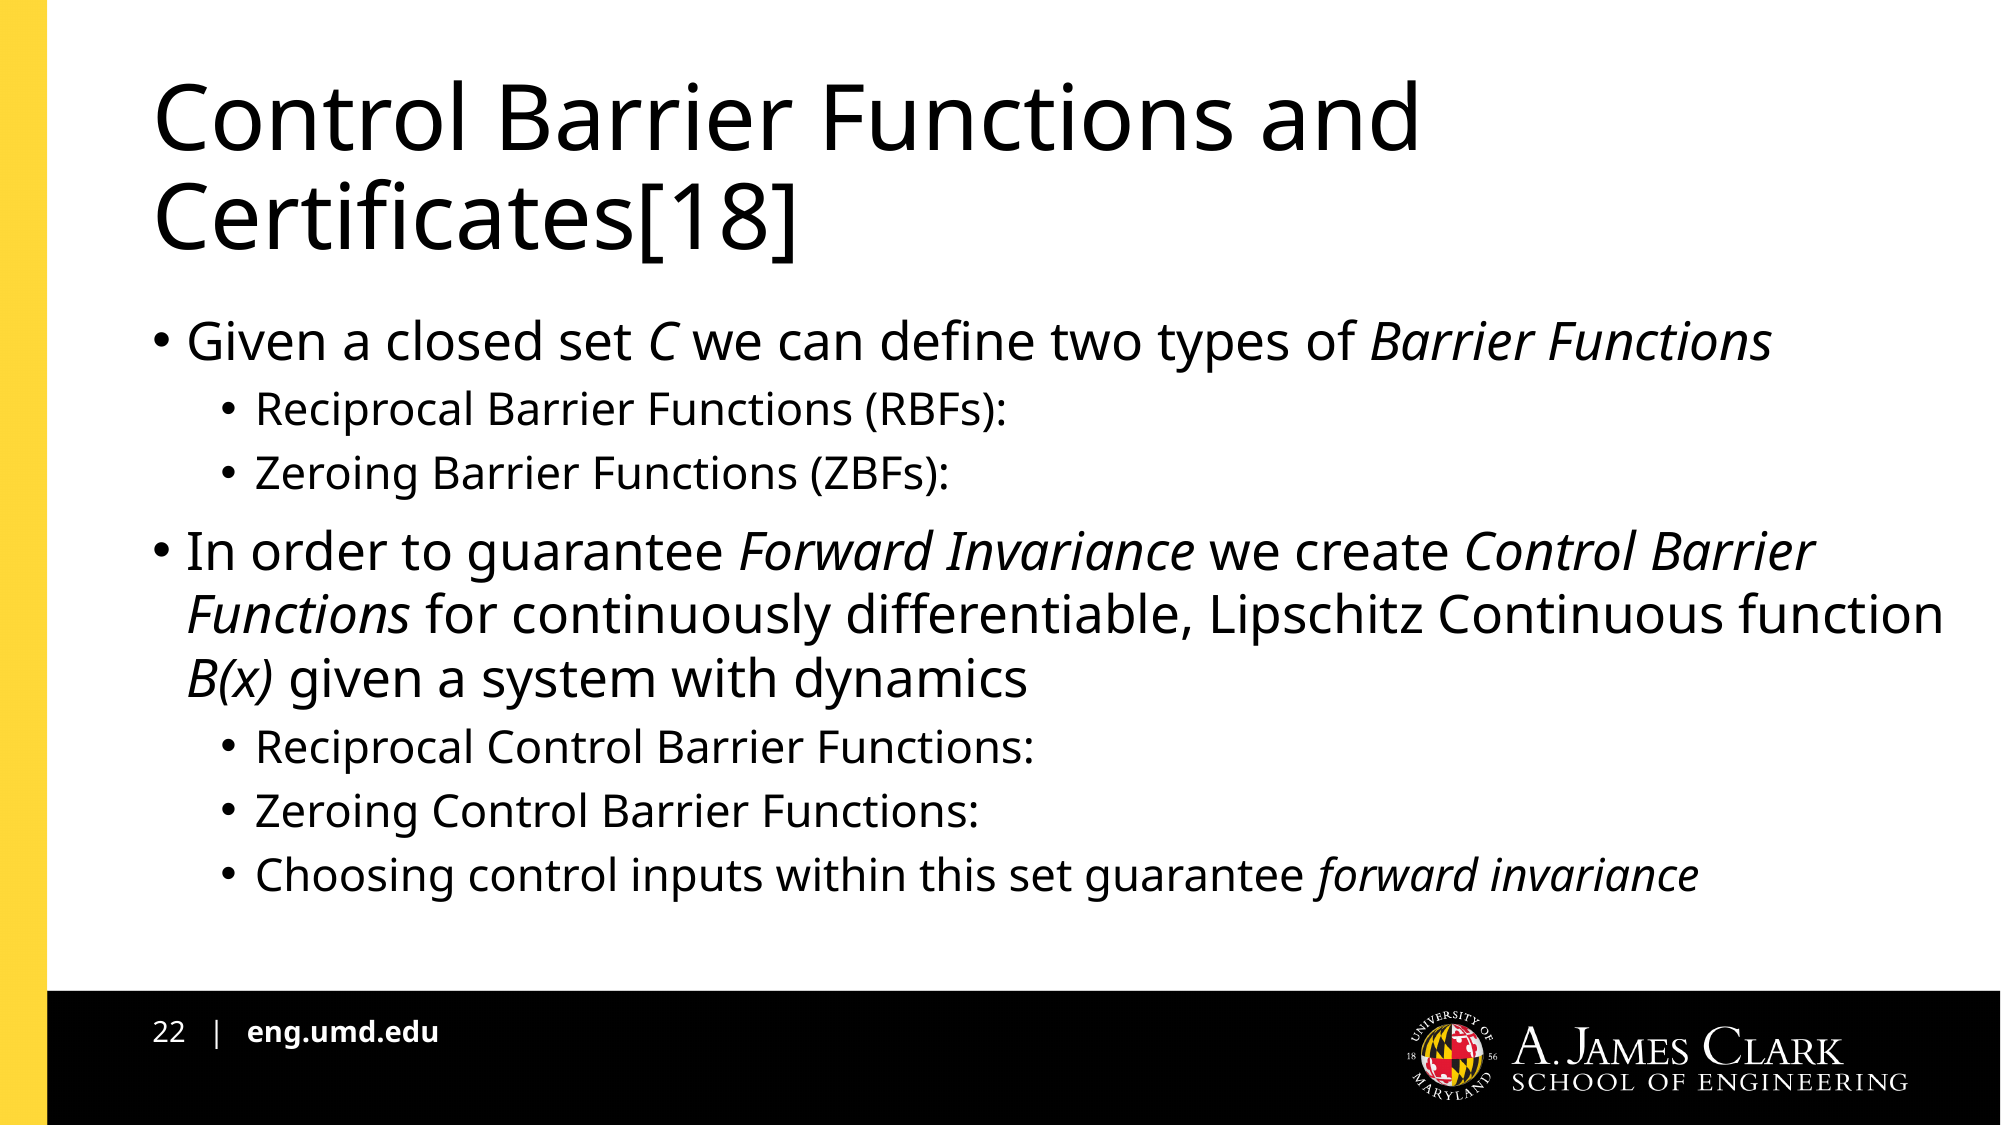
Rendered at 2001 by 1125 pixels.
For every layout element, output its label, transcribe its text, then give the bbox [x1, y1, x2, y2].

footer 22 | eng.umd.edu [137, 1002, 1338, 1063]
title Control Barrier Functions and Certificates[18] [137, 59, 1863, 278]
picture [0, 0, 2001, 1125]
